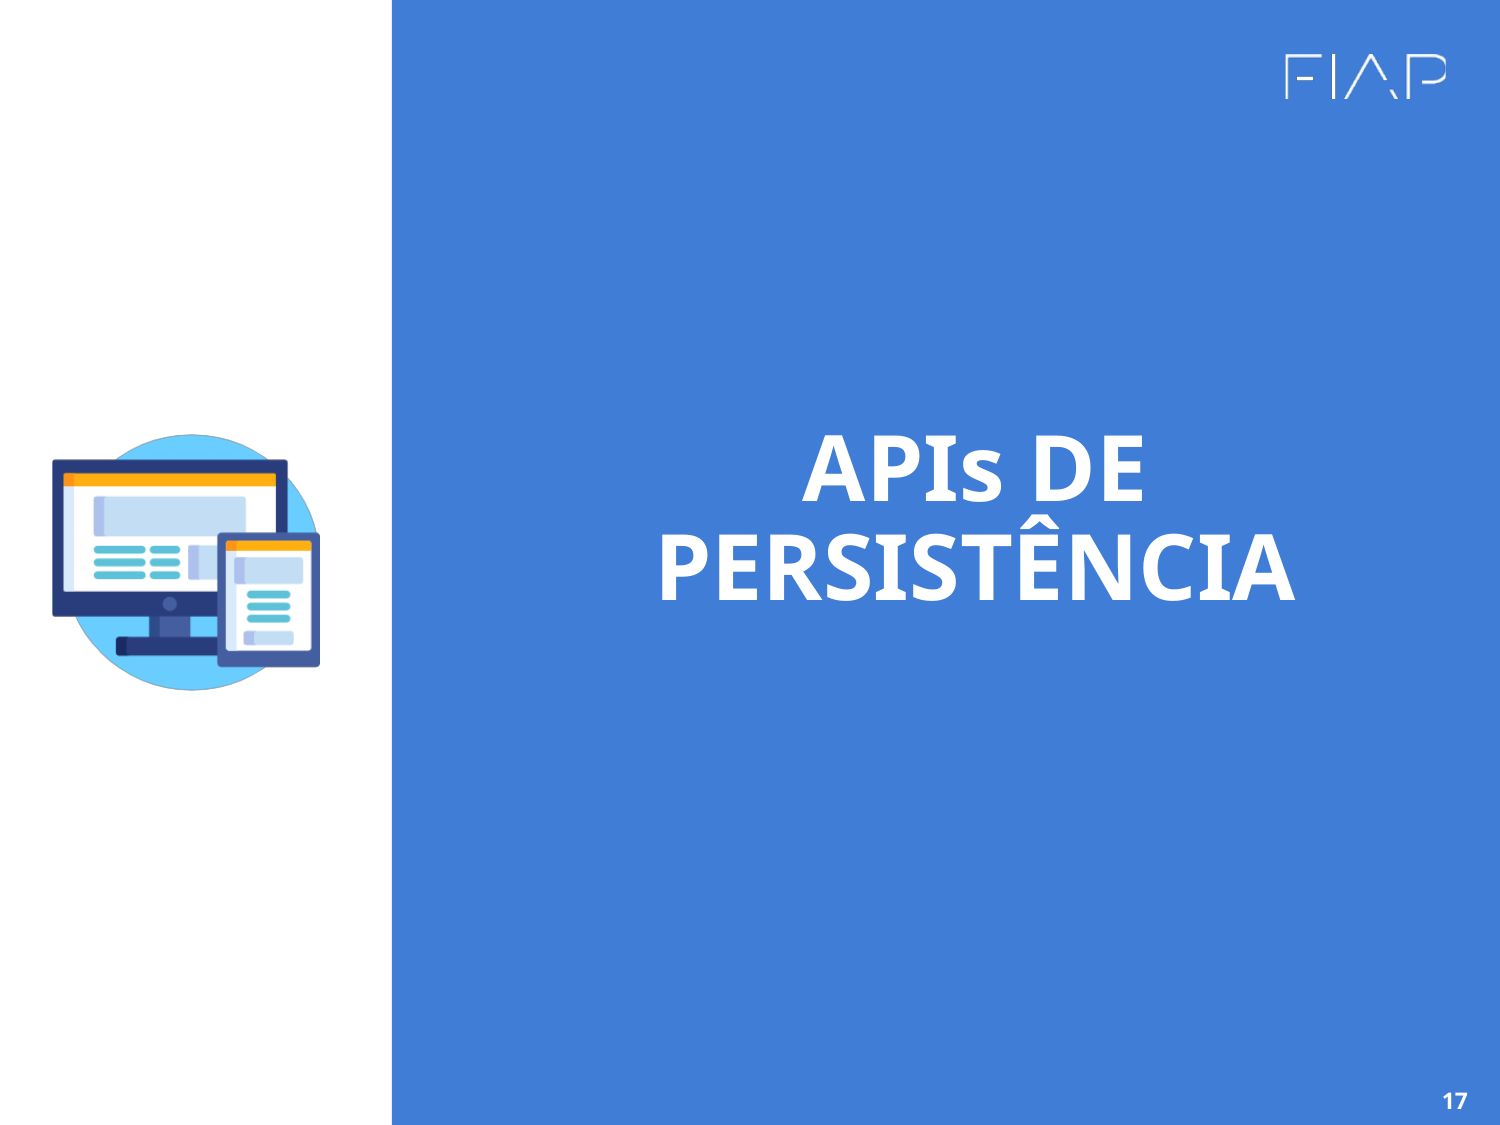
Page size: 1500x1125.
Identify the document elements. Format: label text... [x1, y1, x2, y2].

picture [52, 429, 320, 696]
title APIs DE PERSISTÊNCIA [606, 412, 1345, 631]
